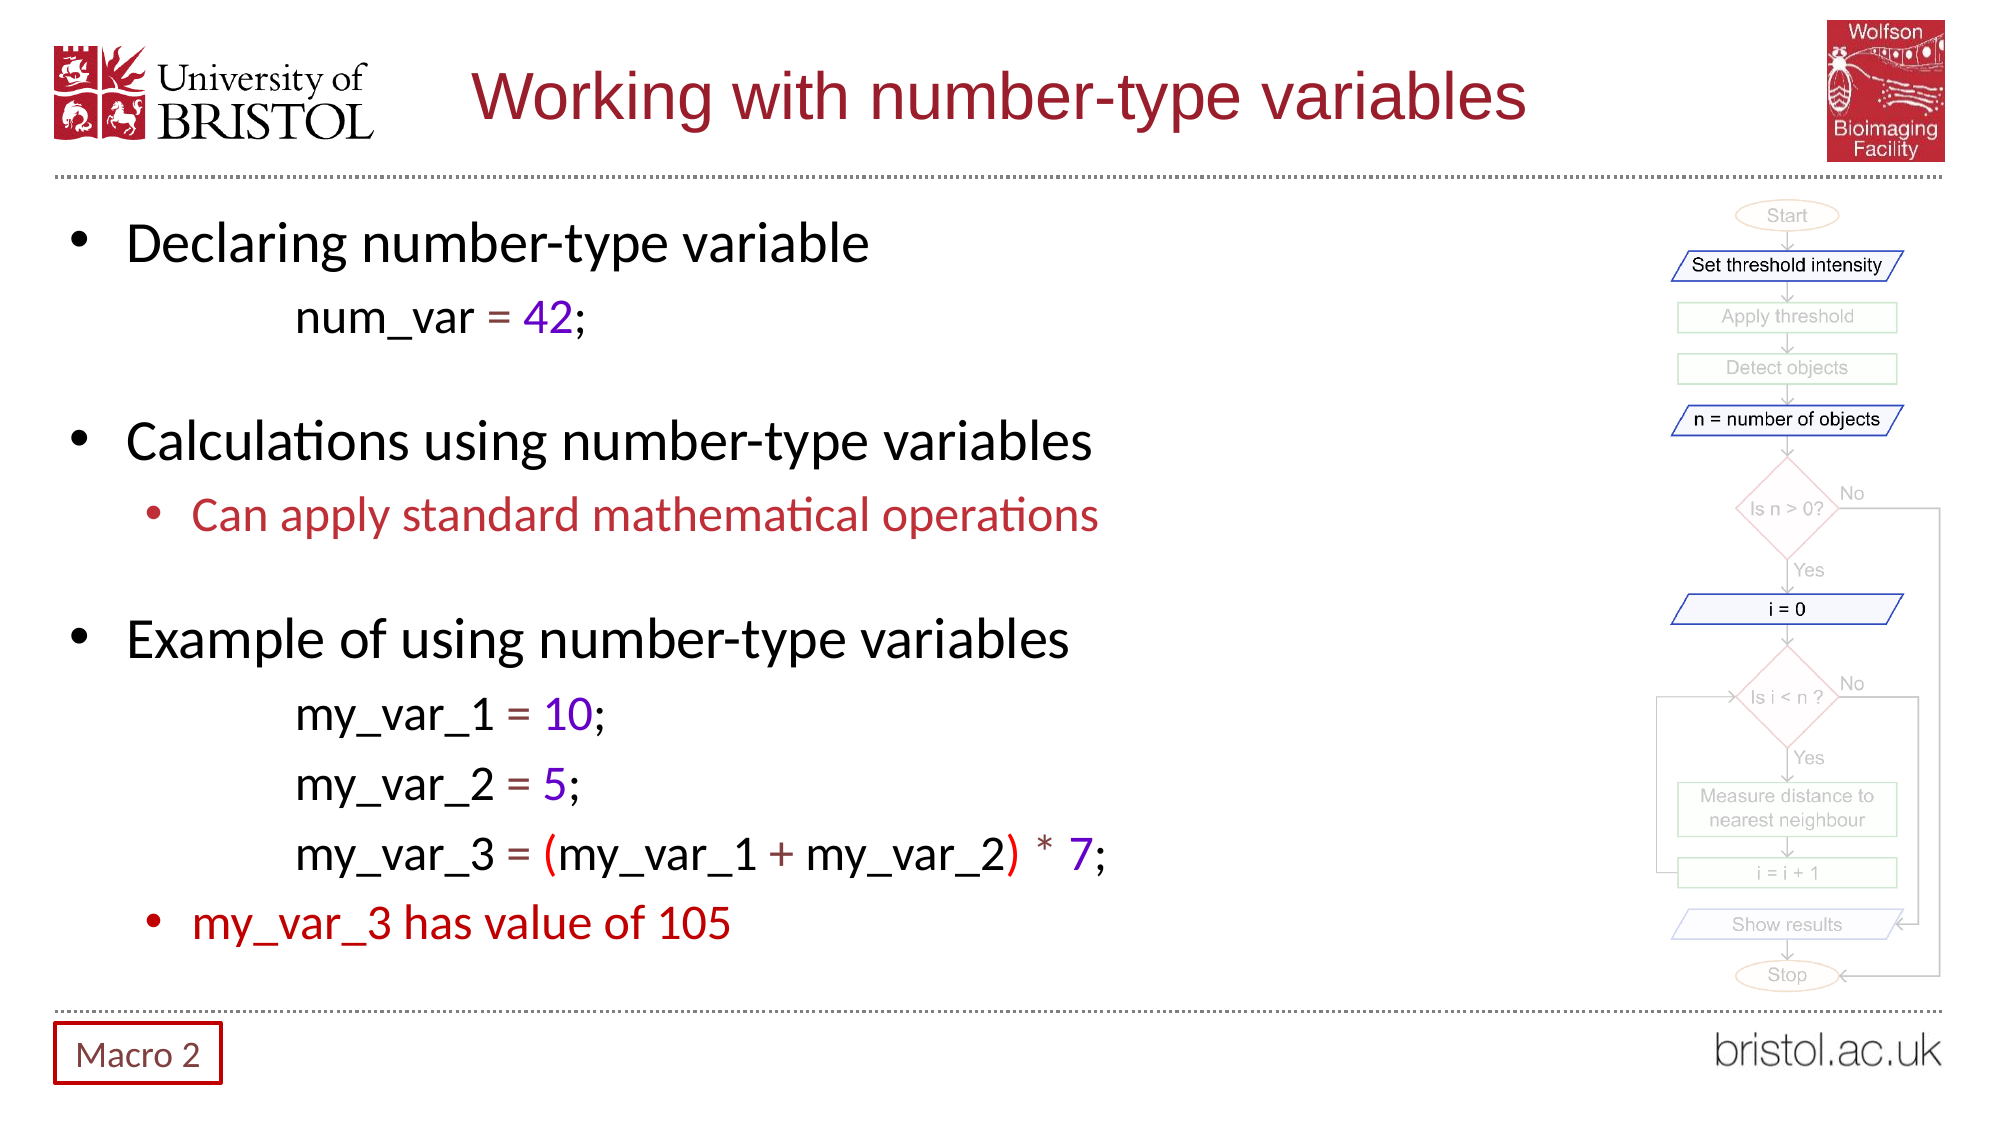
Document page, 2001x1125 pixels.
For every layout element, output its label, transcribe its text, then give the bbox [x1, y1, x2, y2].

picture [1653, 195, 1941, 993]
picture [1827, 20, 1945, 162]
title Working with number-type variables [396, 41, 1604, 140]
list Declaring number-type variable num_var = 42; Calculations using number-type variables Can apply standard mathematical operations Example of using number-type variables my_var_1 = 10; my_var_2 = 5; my_var_3 = (my_var_1 + my_var_2) * 7; my_var_3 has value of 105 [55, 196, 1945, 1005]
picture [54, 46, 374, 140]
picture [1700, 1023, 1945, 1080]
text_box Macro 2 [53, 1021, 223, 1085]
